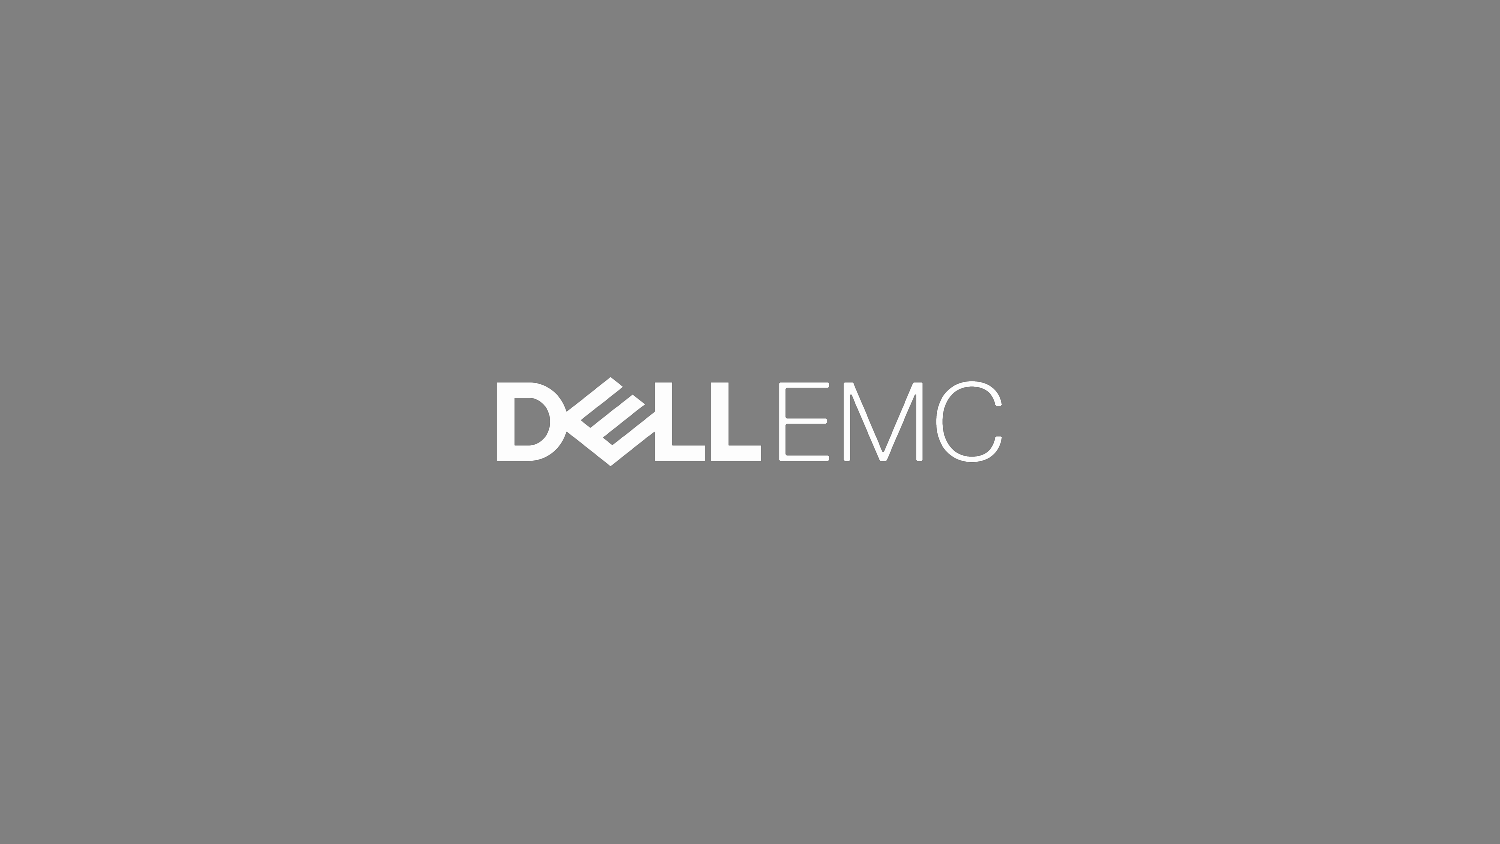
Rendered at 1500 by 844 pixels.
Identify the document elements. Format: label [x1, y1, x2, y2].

picture [497, 376, 1003, 467]
